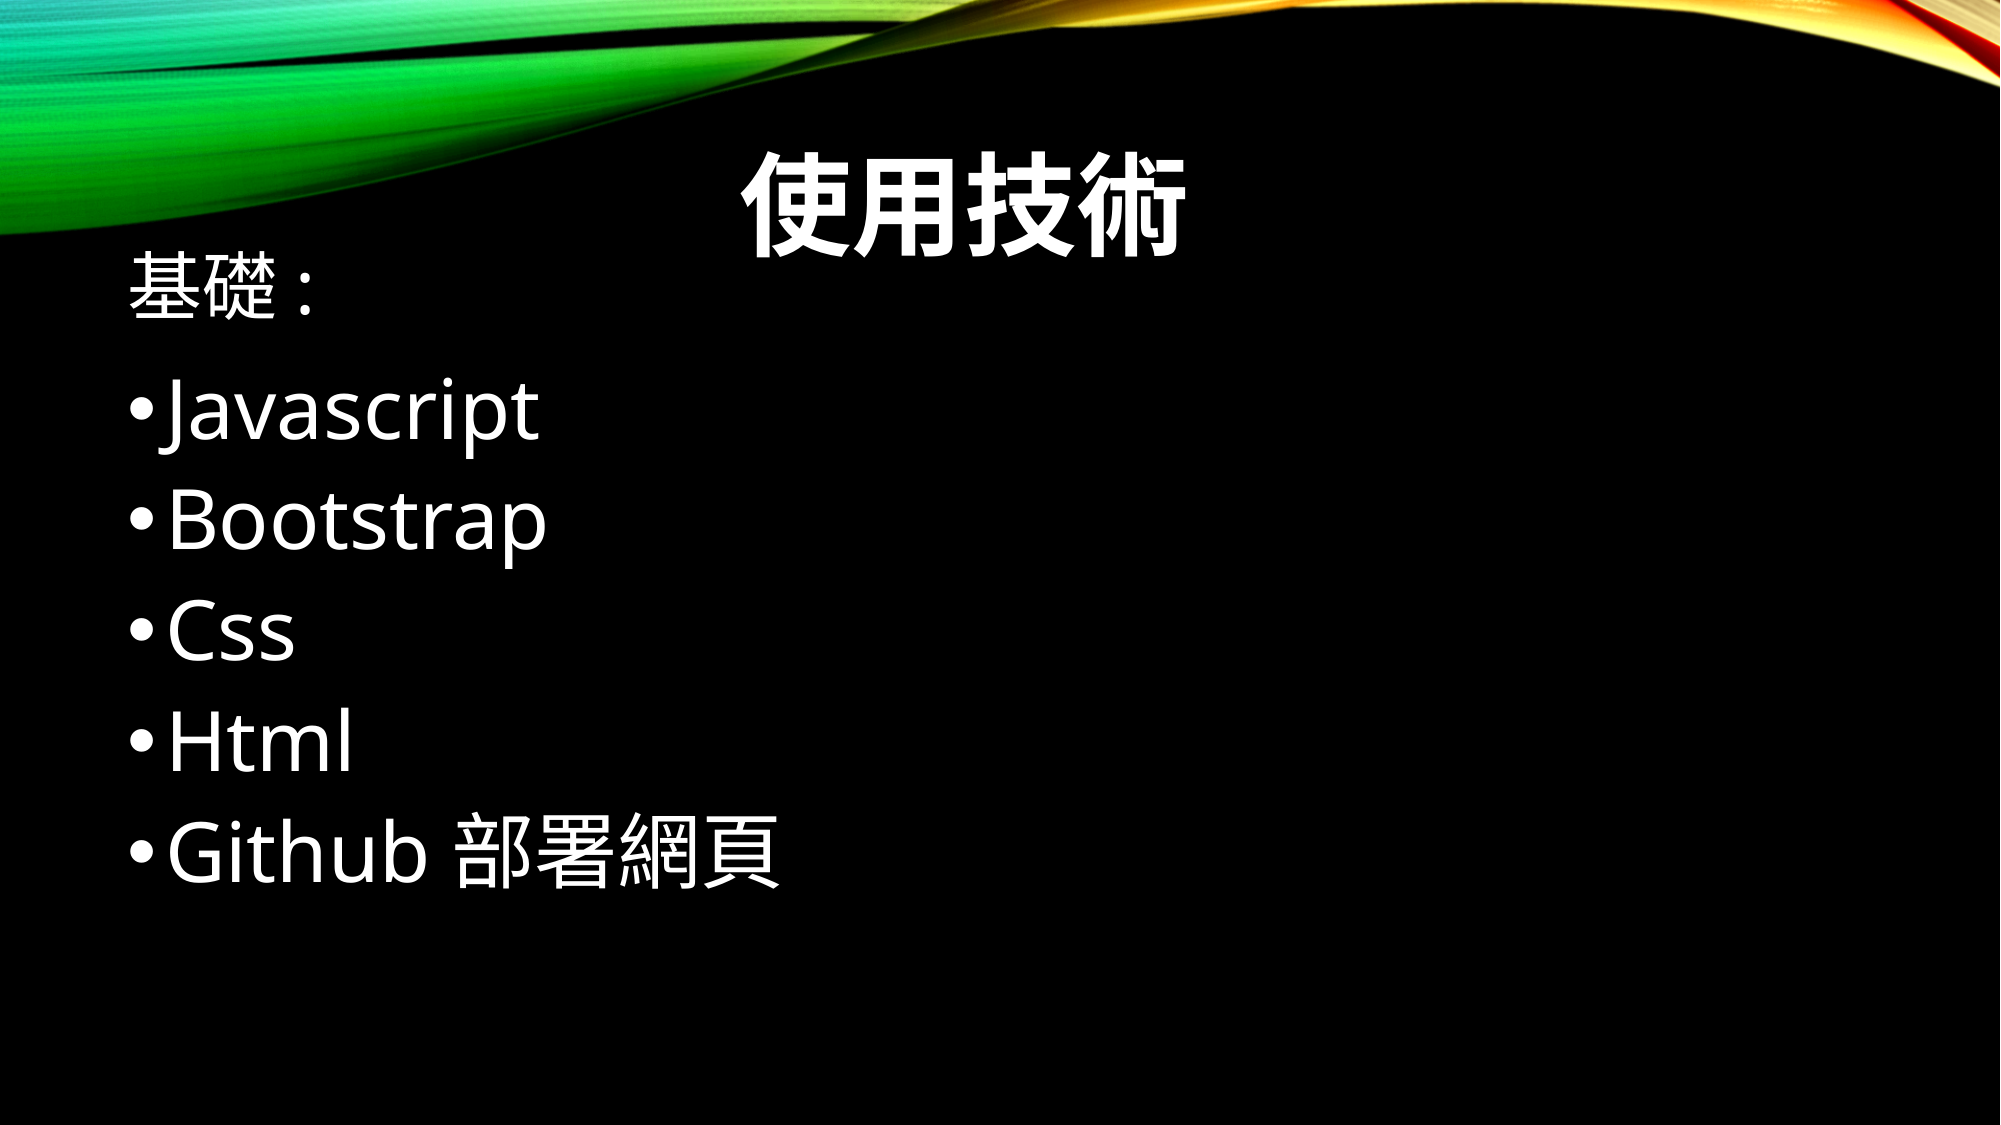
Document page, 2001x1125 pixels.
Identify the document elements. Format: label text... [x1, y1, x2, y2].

text_box 基礎: [112, 232, 374, 338]
title 使用技術 [309, 104, 1619, 317]
picture [0, 0, 2000, 237]
list Javascript Bootstrap Css Html Github部署網頁 [112, 360, 1888, 1021]
